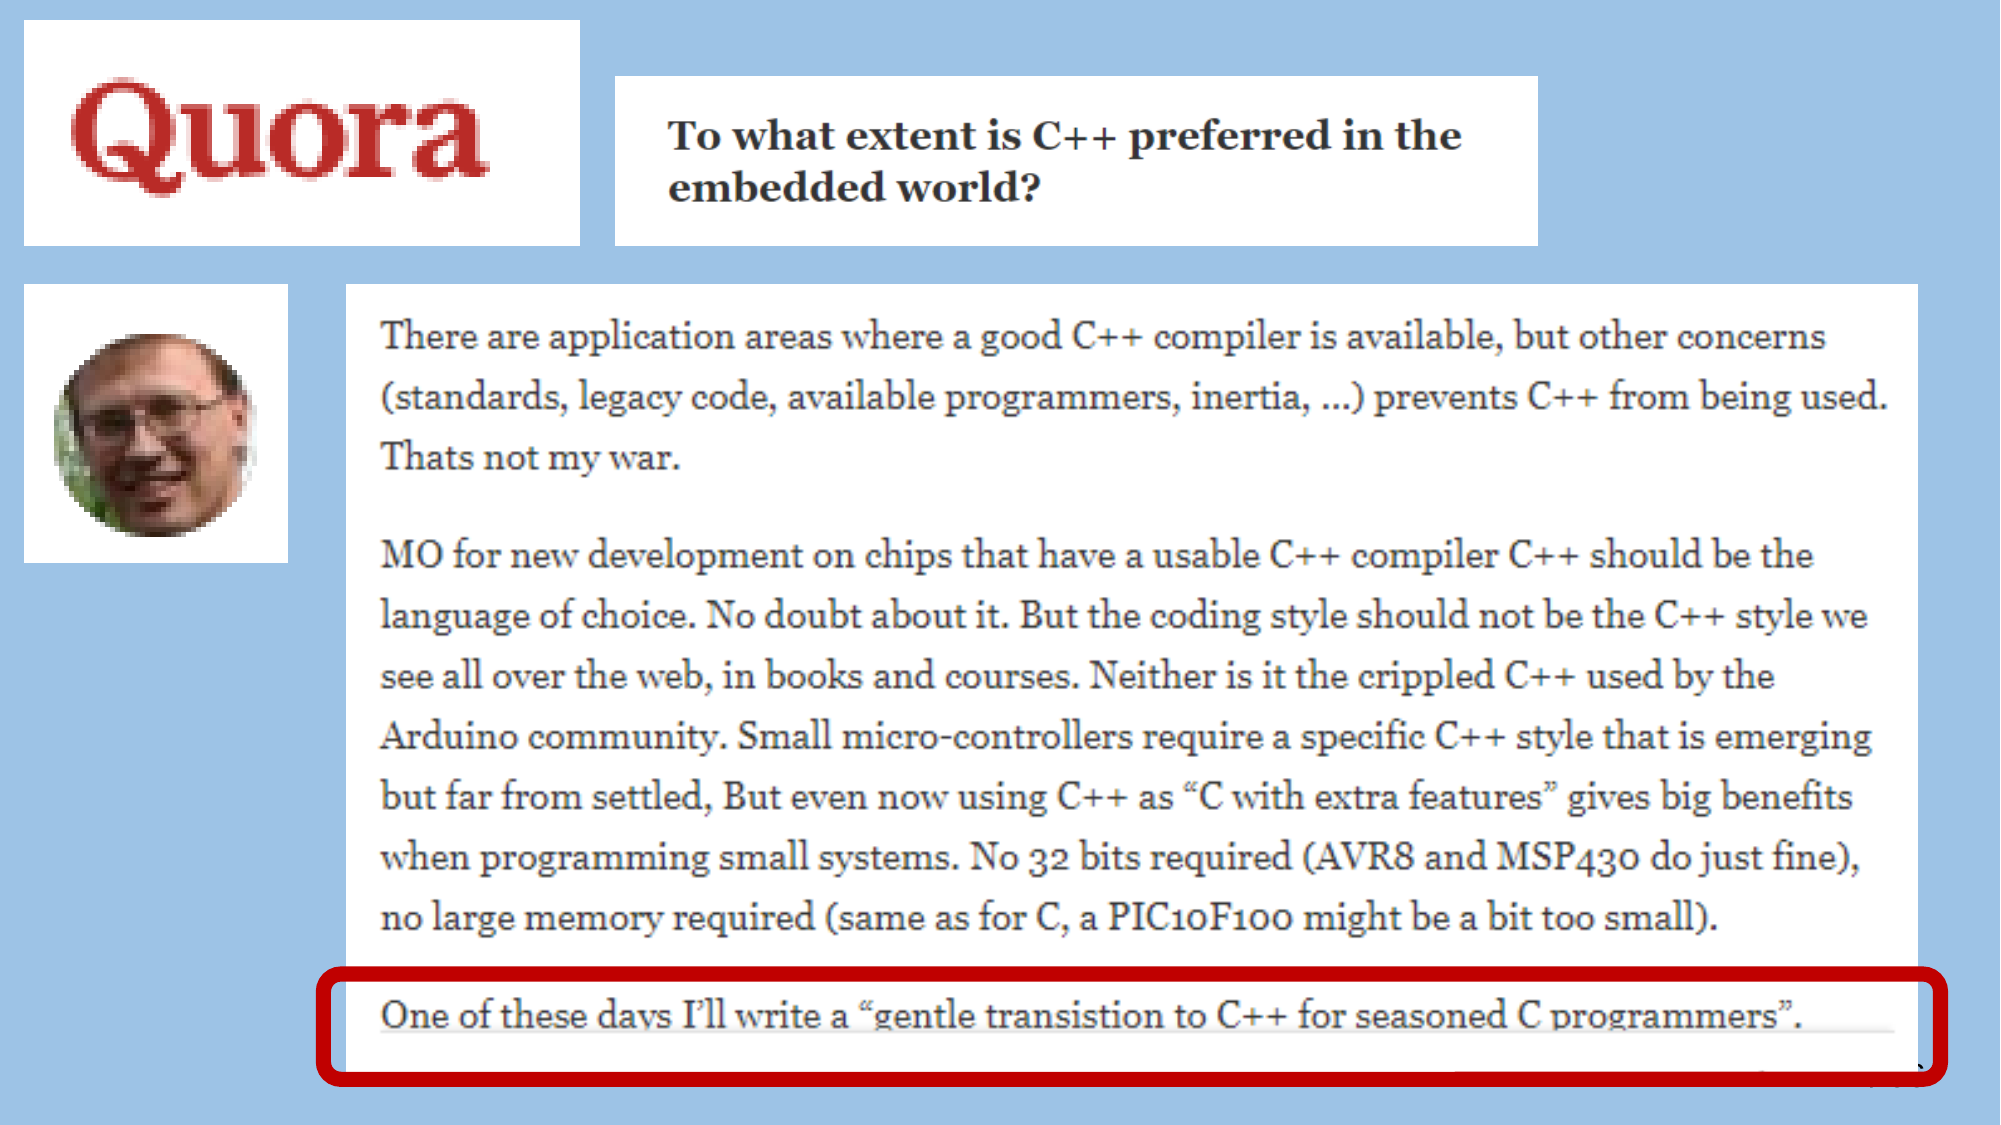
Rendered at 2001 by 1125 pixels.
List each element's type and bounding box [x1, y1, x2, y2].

picture [615, 76, 1538, 246]
text_box [322, 972, 1942, 1081]
picture [24, 284, 288, 563]
picture [346, 284, 1918, 1075]
picture [24, 20, 580, 246]
